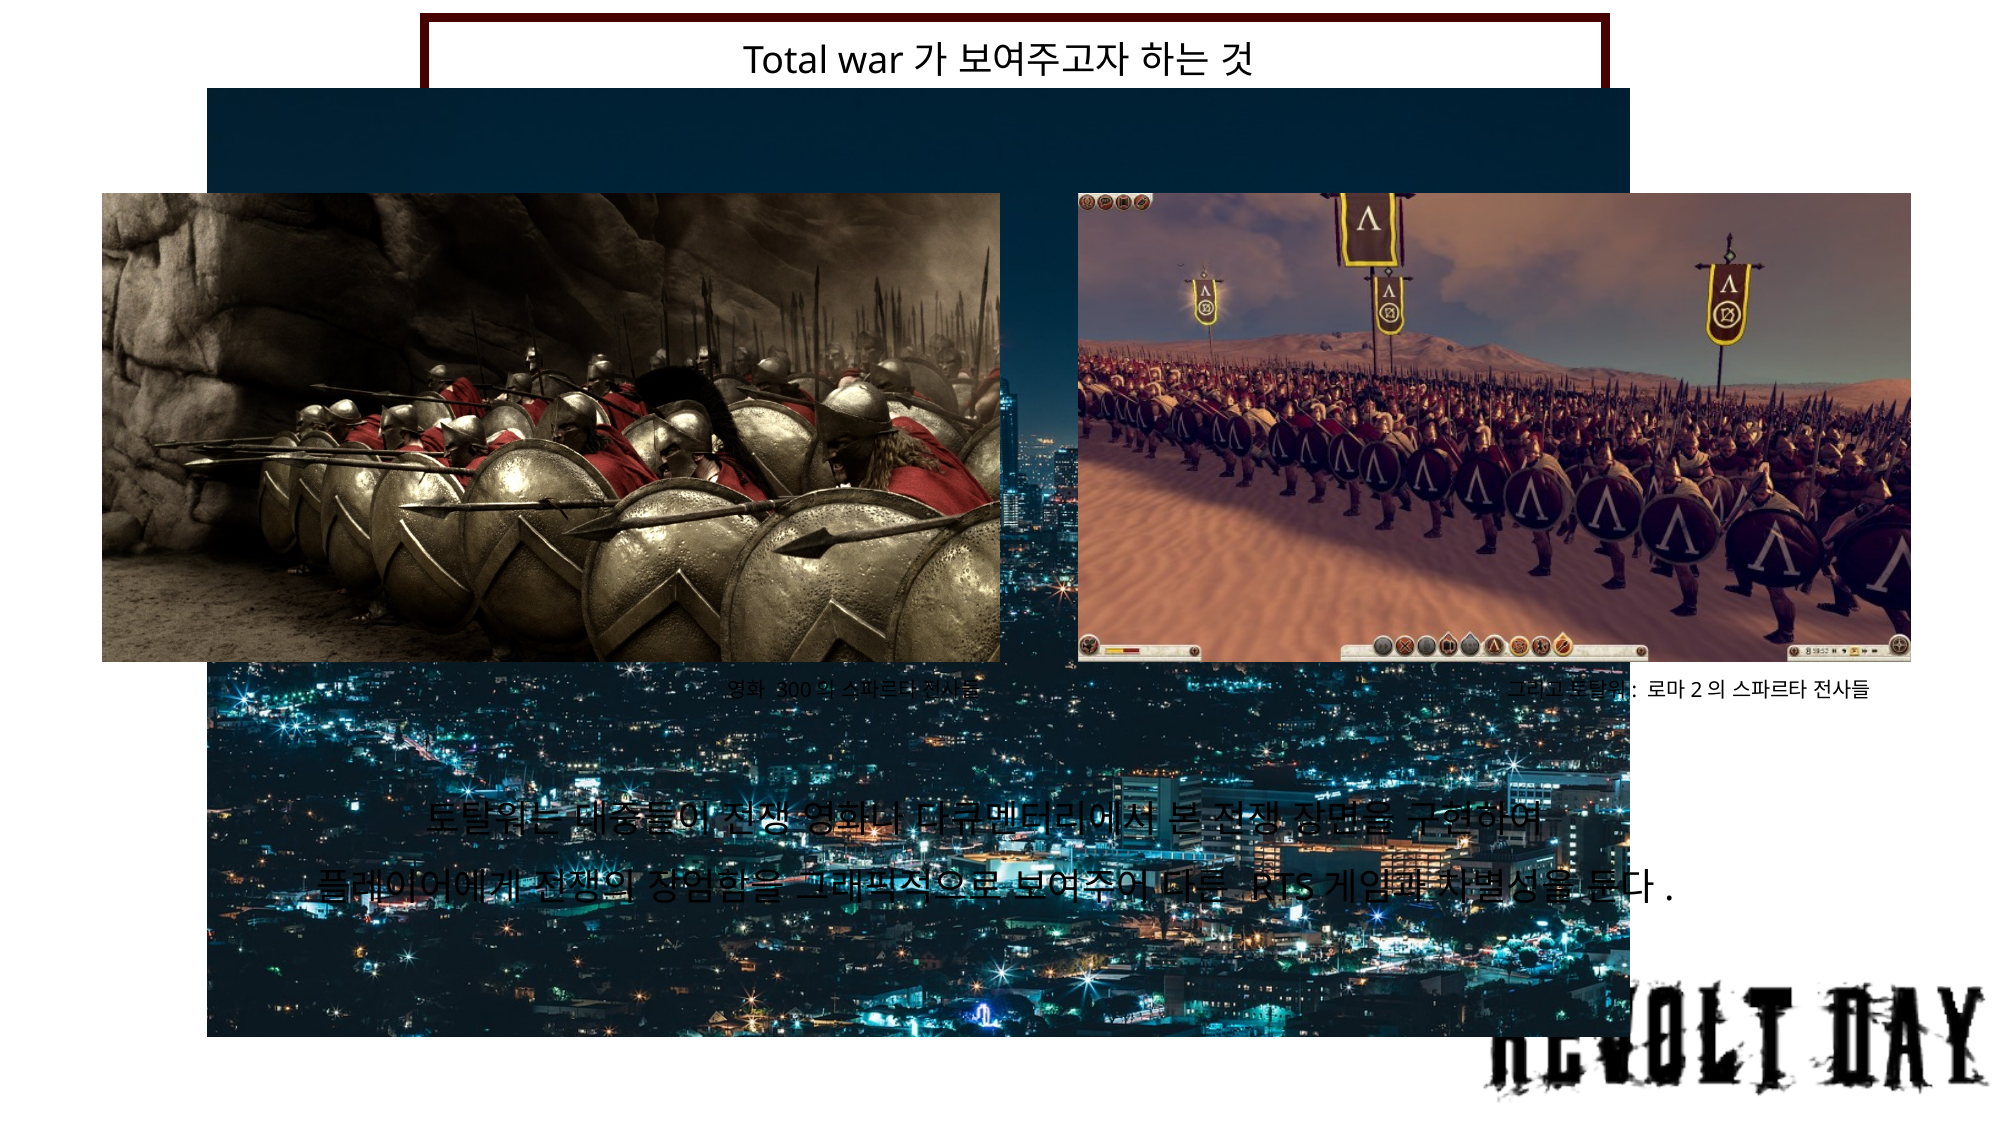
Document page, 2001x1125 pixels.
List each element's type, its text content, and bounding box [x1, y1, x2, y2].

text_box 그리고 토탈워: 로마2의 스파르타 전사들 [1492, 669, 1911, 710]
text_box 영화 300의 스파르타 전사들 [712, 669, 1027, 710]
text_box 토탈워는 대중들이 전쟁 영화나 다큐멘터리에서 본 전쟁 장면을 구현하여 플레이어에게 전쟁의 장엄함을 그래픽적으로 보여주어 다른 RTS게임과 차별성을 둔다. [102, 765, 1869, 916]
picture [102, 88, 1911, 765]
picture [207, 916, 2000, 1108]
text_box Total war가 보여주고자 하는 것 [416, 28, 1582, 89]
picture [1208, 1024, 1222, 1029]
picture [1537, 920, 1548, 927]
